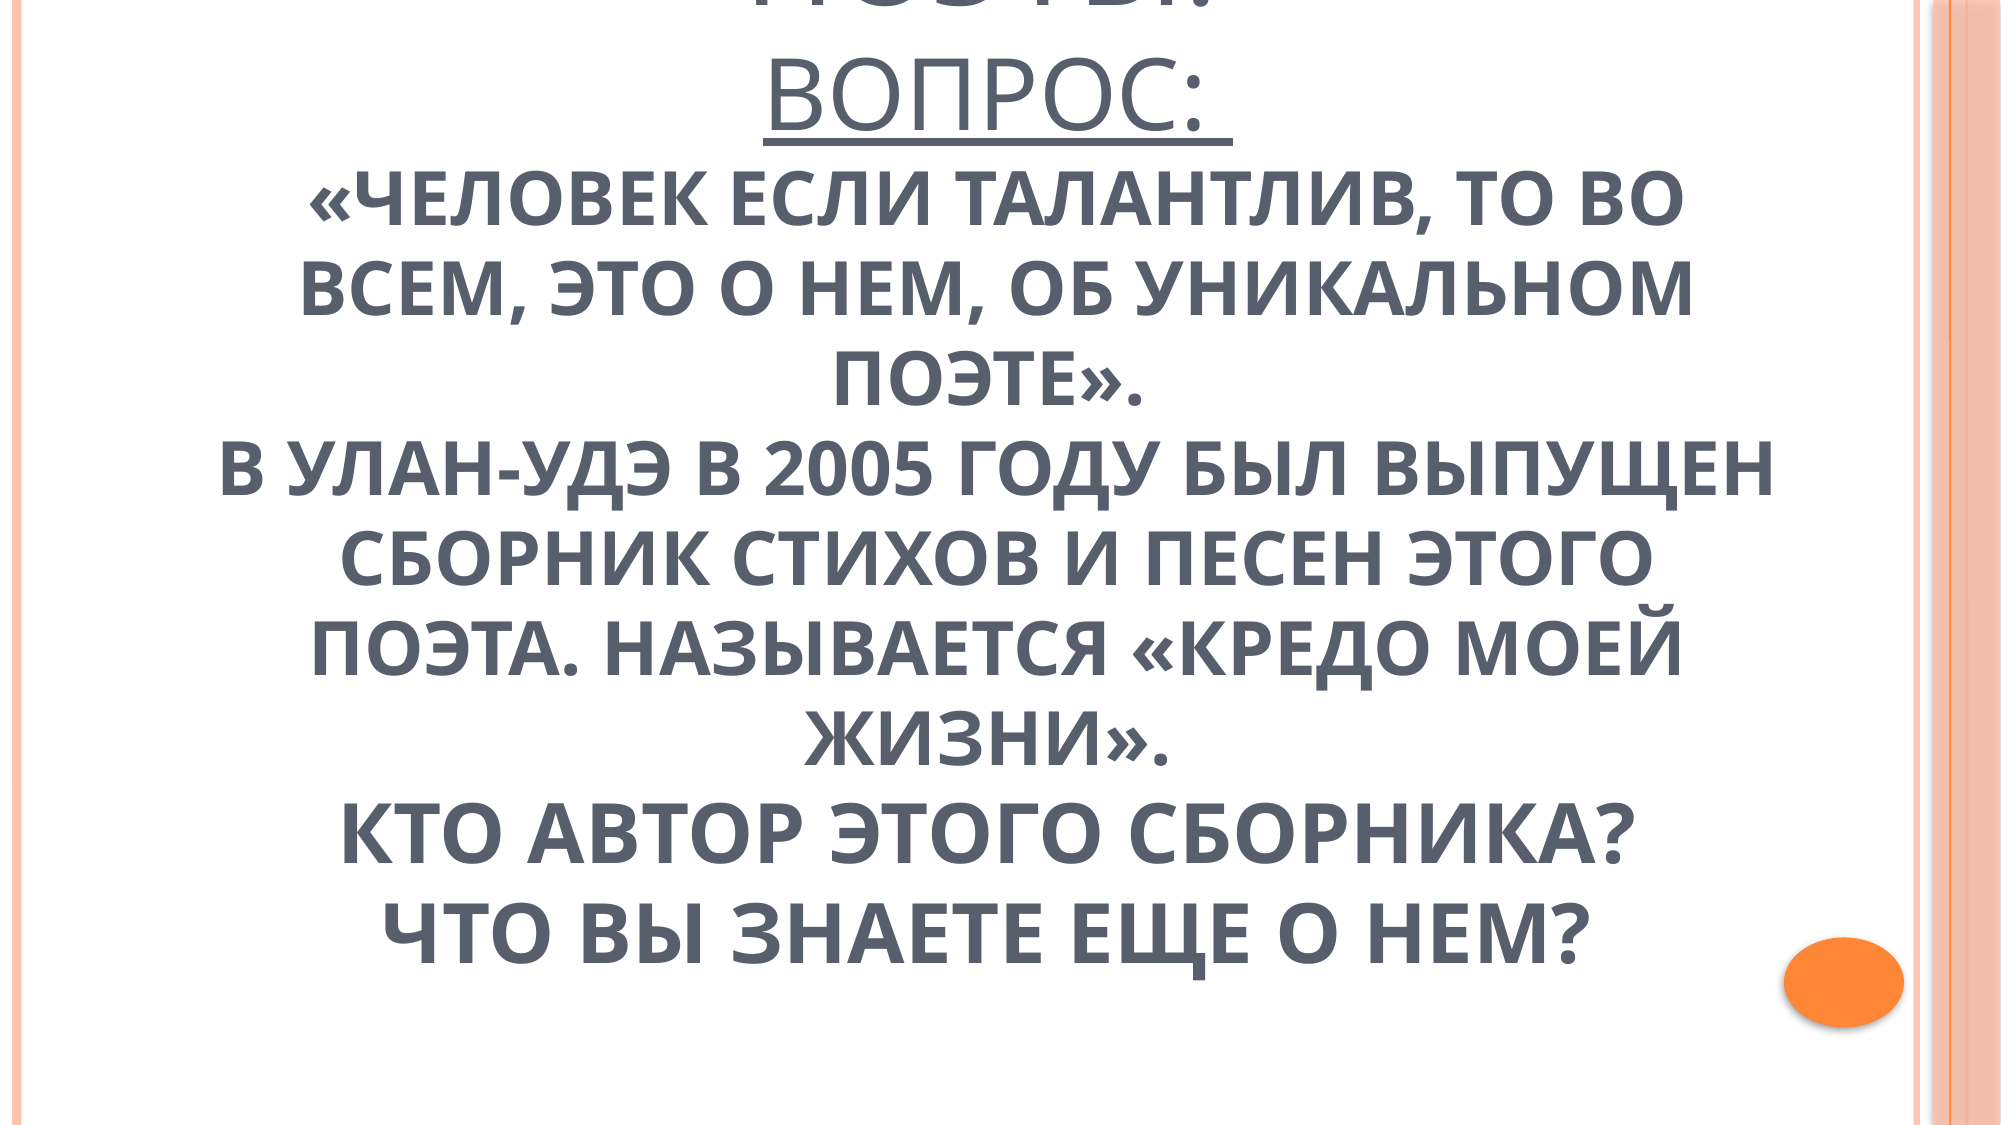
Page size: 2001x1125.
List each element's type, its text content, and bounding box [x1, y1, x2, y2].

title Поэты. Вопрос: «Человек если талантлив, то во всем, это о нем, об уникальном поэте». В Улан-Удэ в 2005 году был выпущен сборник стихов и песен этого поэта. Называется «Кредо моей жизни». Кто автор этого сборника? Что вы знаете еще о нем? [181, 800, 1815, 988]
